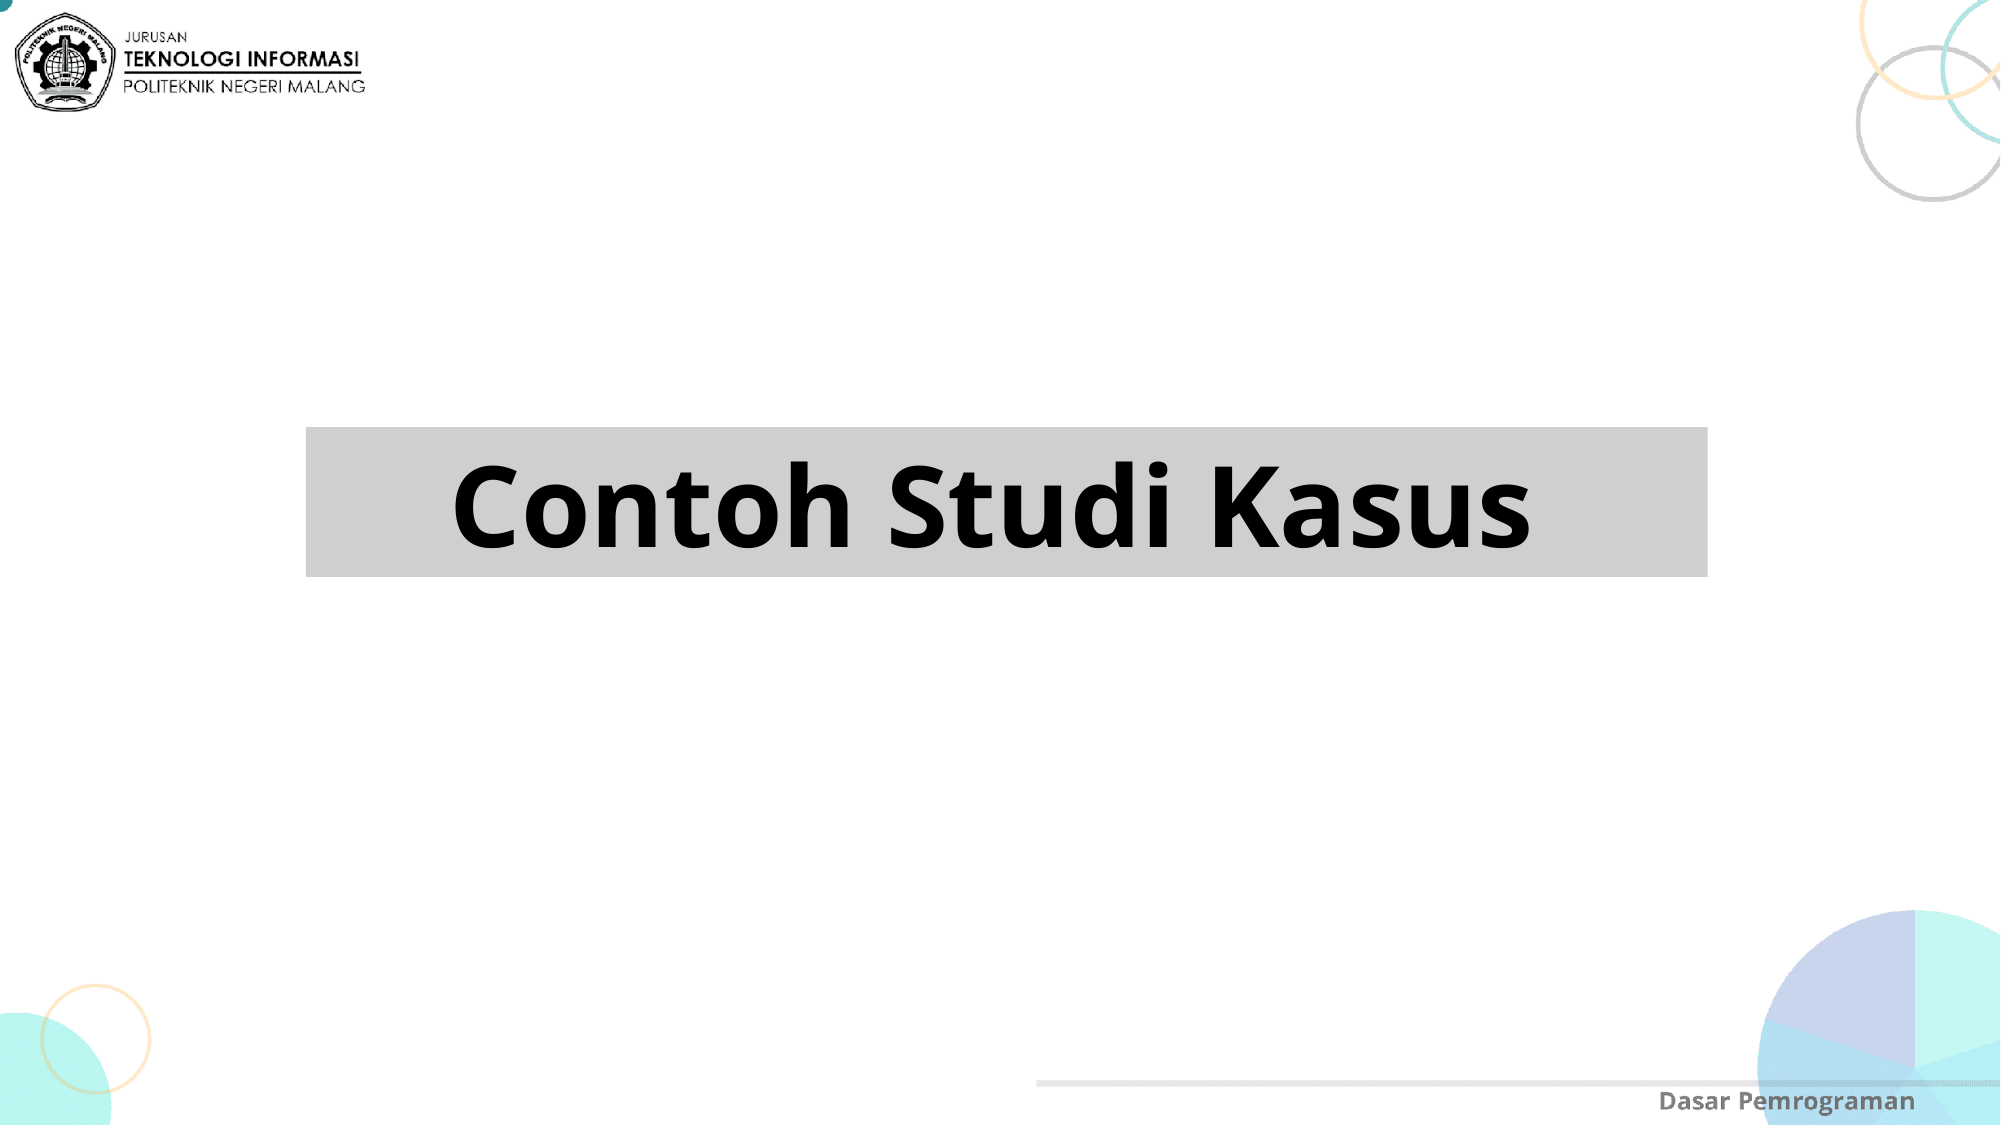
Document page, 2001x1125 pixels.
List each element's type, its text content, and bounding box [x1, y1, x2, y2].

picture [0, 0, 2001, 1125]
text_box Contoh Studi Kasus [305, 427, 1708, 577]
